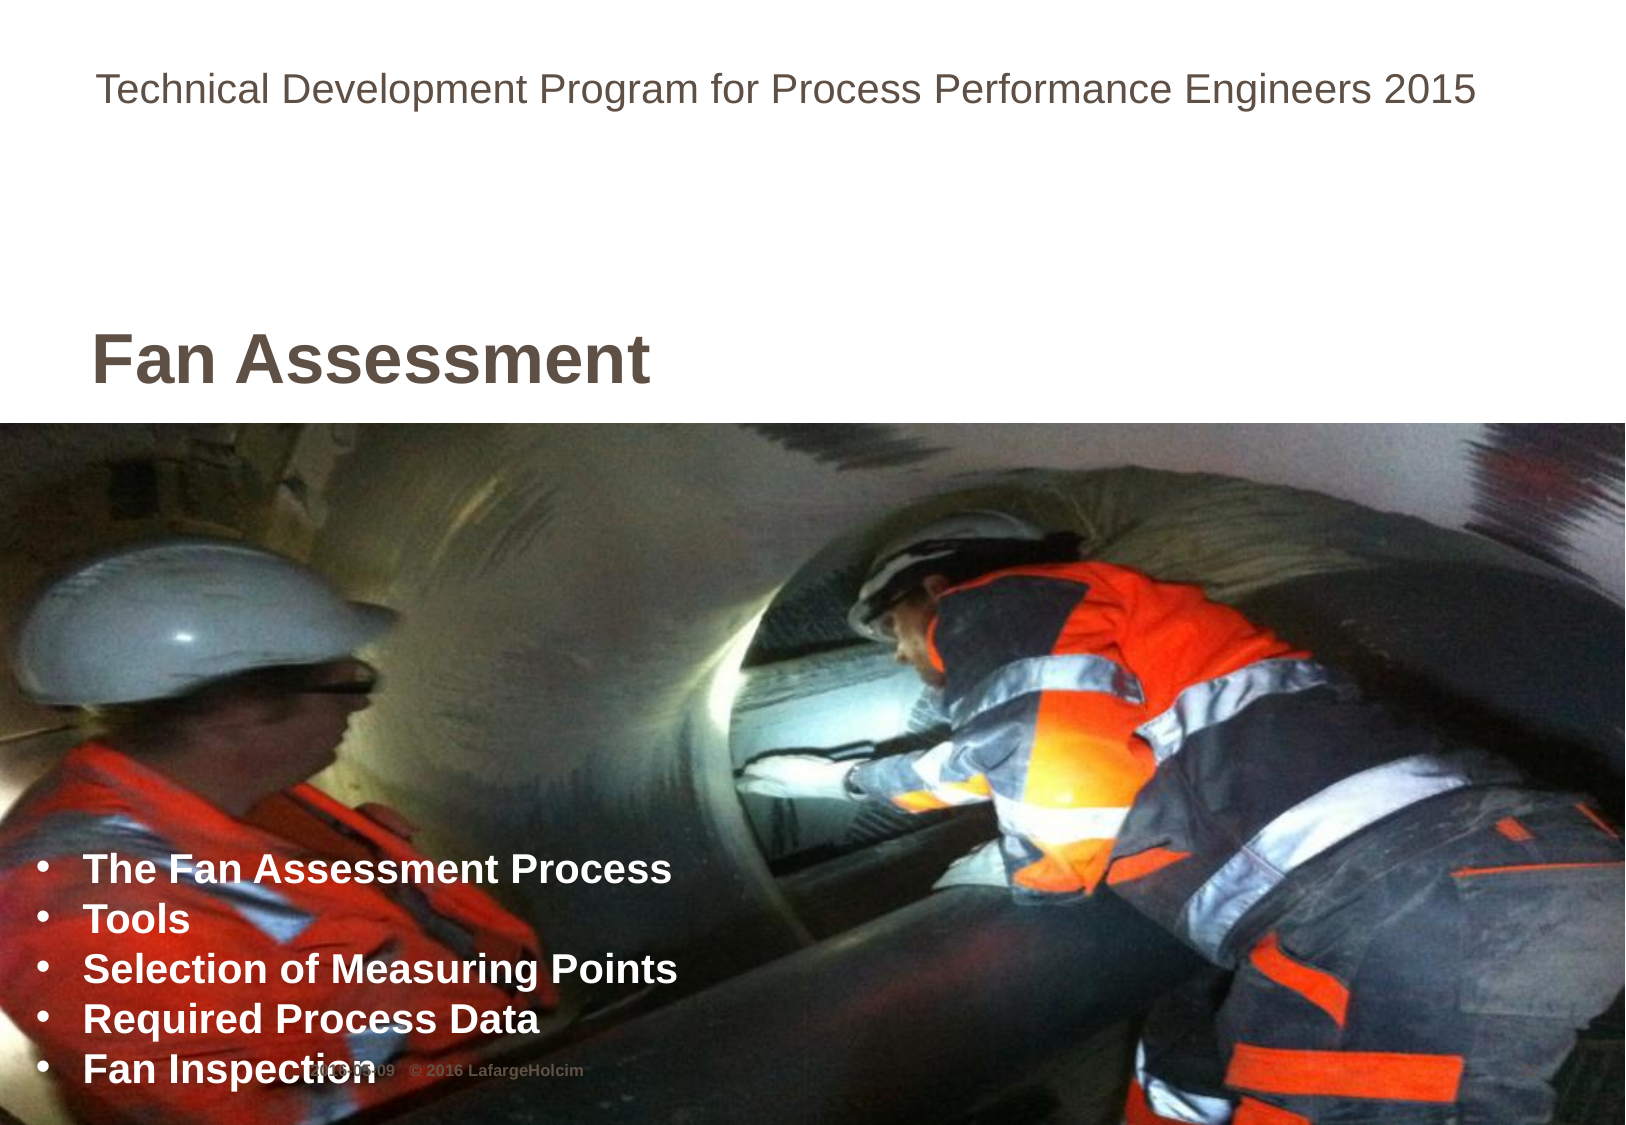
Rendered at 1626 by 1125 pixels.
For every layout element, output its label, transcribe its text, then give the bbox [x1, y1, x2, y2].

picture [0, 422, 1625, 1125]
text_box Fan Assessment [91, 318, 1534, 420]
text_box Technical Development Program for Process Performance Engineers 2015 [95, 62, 1557, 197]
